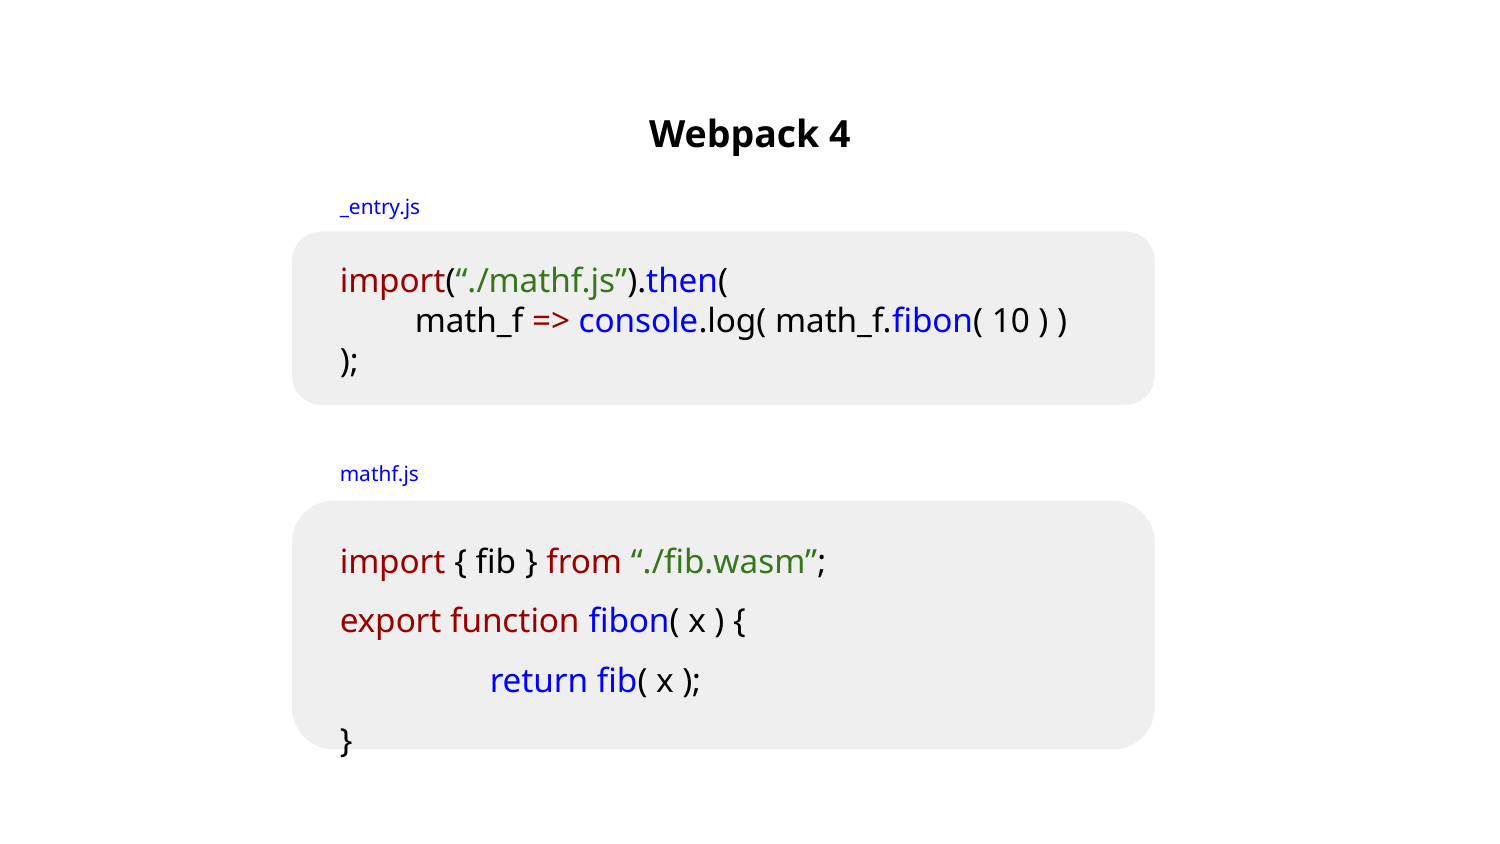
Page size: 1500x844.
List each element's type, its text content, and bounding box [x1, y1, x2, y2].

text_box import(“./mathf.js”).then( math_f => console.log( math_f.fibon( 10 ) ) ); [324, 244, 1208, 397]
text_box [292, 231, 1150, 405]
text_box [292, 500, 1130, 749]
list Webpack 4 [318, 94, 1182, 170]
text_box import { fib } from “./fib.wasm”; export function fibon( x ) { return fib( x ); } [324, 504, 1208, 750]
text_box _entry.js [324, 178, 594, 236]
text_box mathf.js [324, 444, 536, 501]
